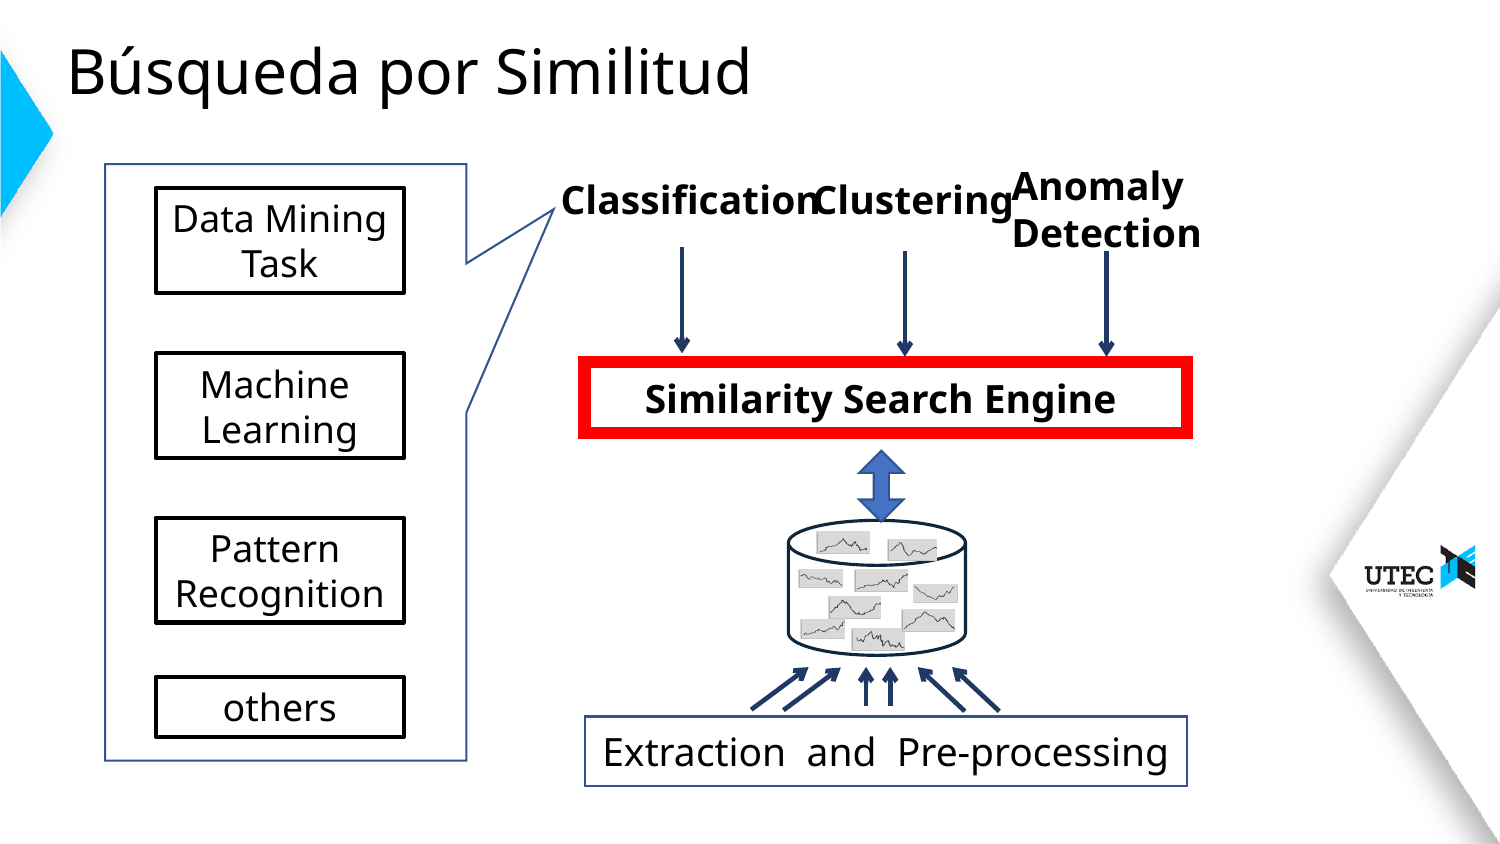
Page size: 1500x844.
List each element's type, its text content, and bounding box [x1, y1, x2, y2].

text_box [856, 449, 906, 520]
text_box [788, 520, 966, 656]
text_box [751, 666, 1000, 712]
title Búsqueda por Similitud [51, 25, 1449, 130]
text_box [104, 163, 556, 762]
text_box Classification [545, 168, 798, 230]
text_box Anomaly Detection [996, 154, 1217, 263]
text_box Clustering [798, 168, 996, 230]
text_box Extraction and Pre-processing [584, 715, 1188, 787]
text_box Similarity Search Engine [584, 361, 1188, 434]
picture [0, 0, 1500, 844]
